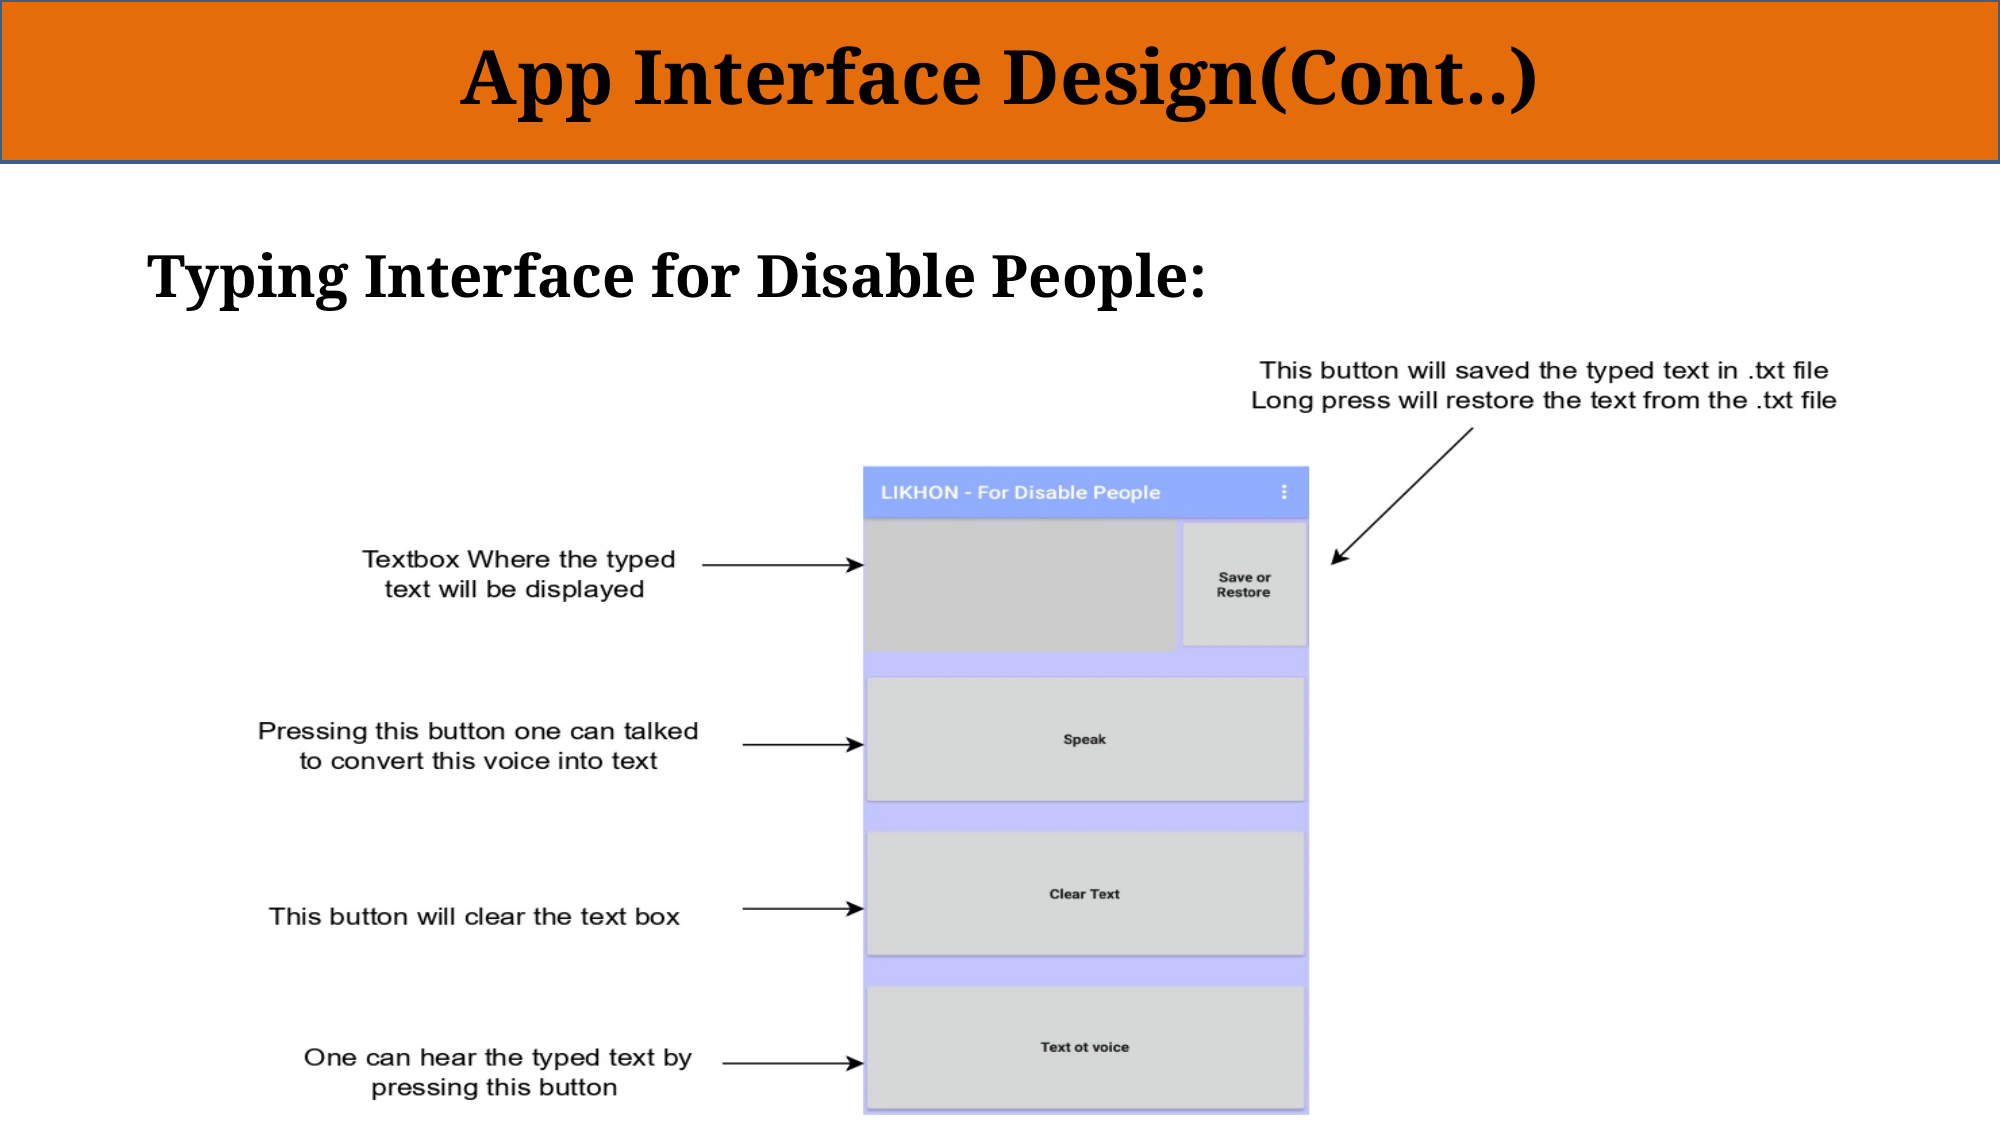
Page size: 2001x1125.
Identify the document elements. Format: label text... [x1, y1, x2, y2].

text_box Typing Interface for Disable People: [133, 231, 1223, 317]
text_box [0, 0, 2000, 164]
text_box App Interface Design(Cont..) [318, 22, 1682, 128]
picture [174, 337, 1901, 1125]
